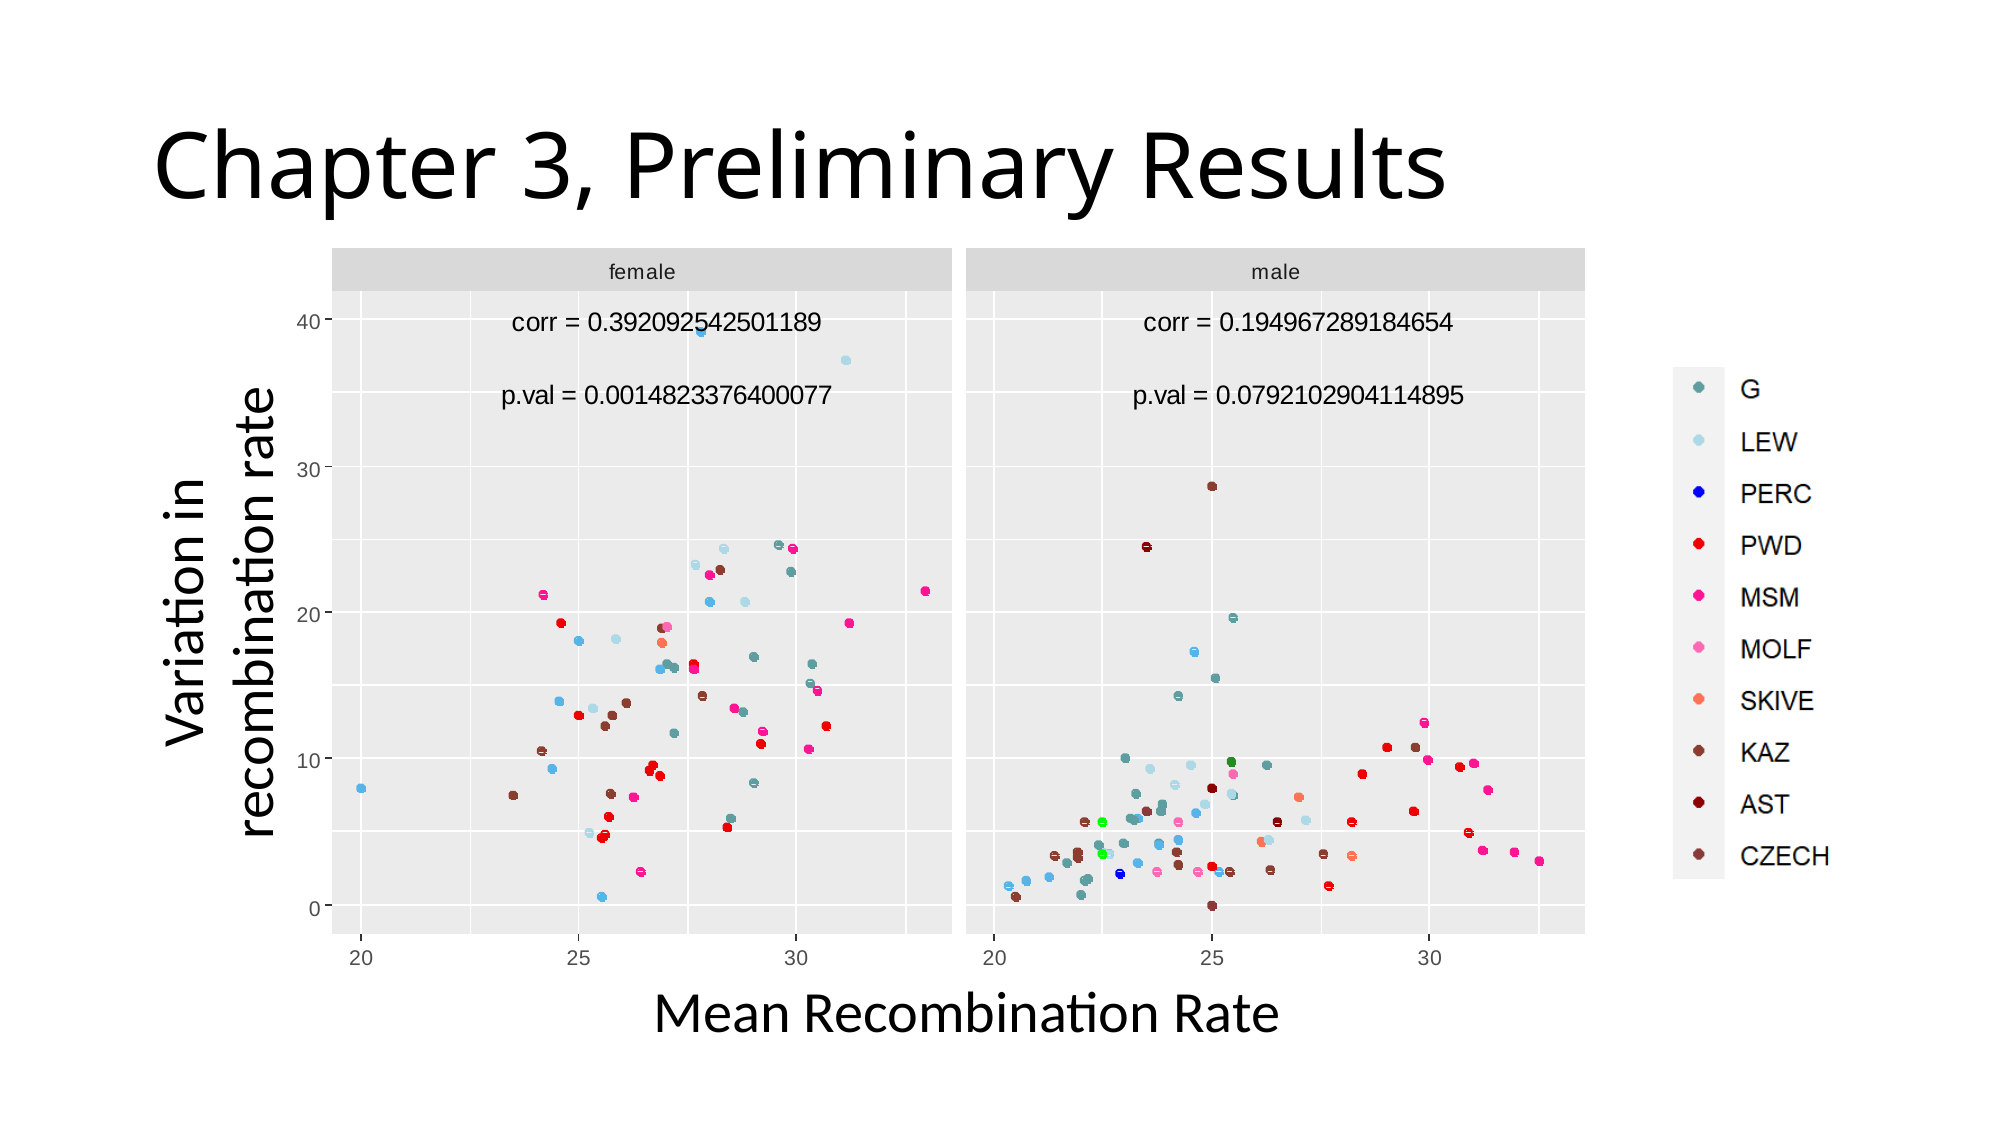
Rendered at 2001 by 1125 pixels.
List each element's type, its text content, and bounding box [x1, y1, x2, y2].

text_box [137, 248, 1860, 1053]
title Chapter 3, Preliminary Results [137, 59, 1863, 278]
